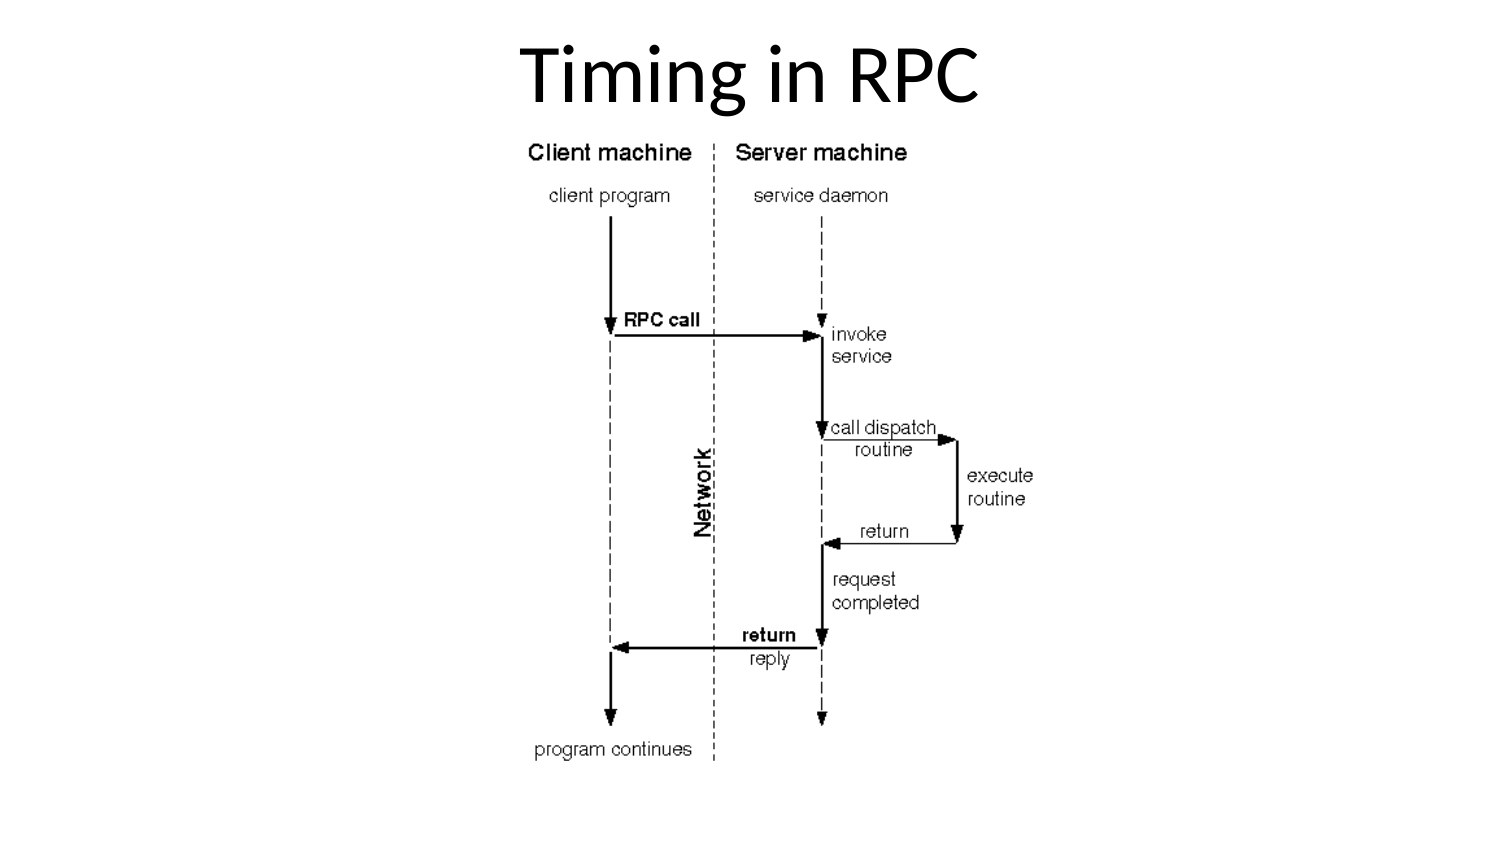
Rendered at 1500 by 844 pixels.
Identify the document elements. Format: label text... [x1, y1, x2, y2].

picture [498, 123, 1060, 796]
title Timing in RPC [0, 11, 1500, 153]
